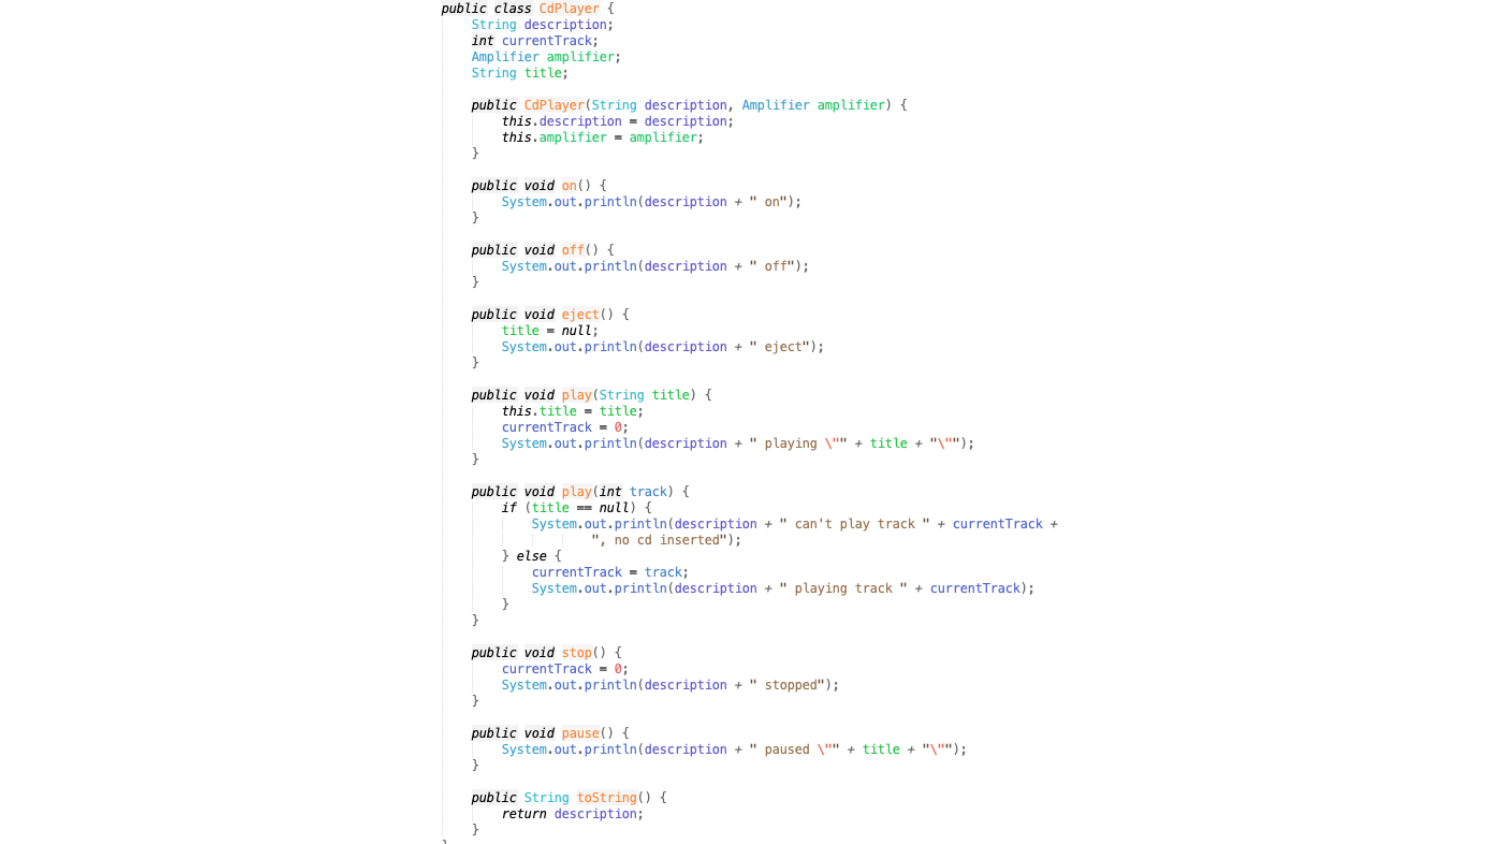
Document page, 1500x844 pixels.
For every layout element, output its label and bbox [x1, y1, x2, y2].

picture [429, 0, 1071, 844]
